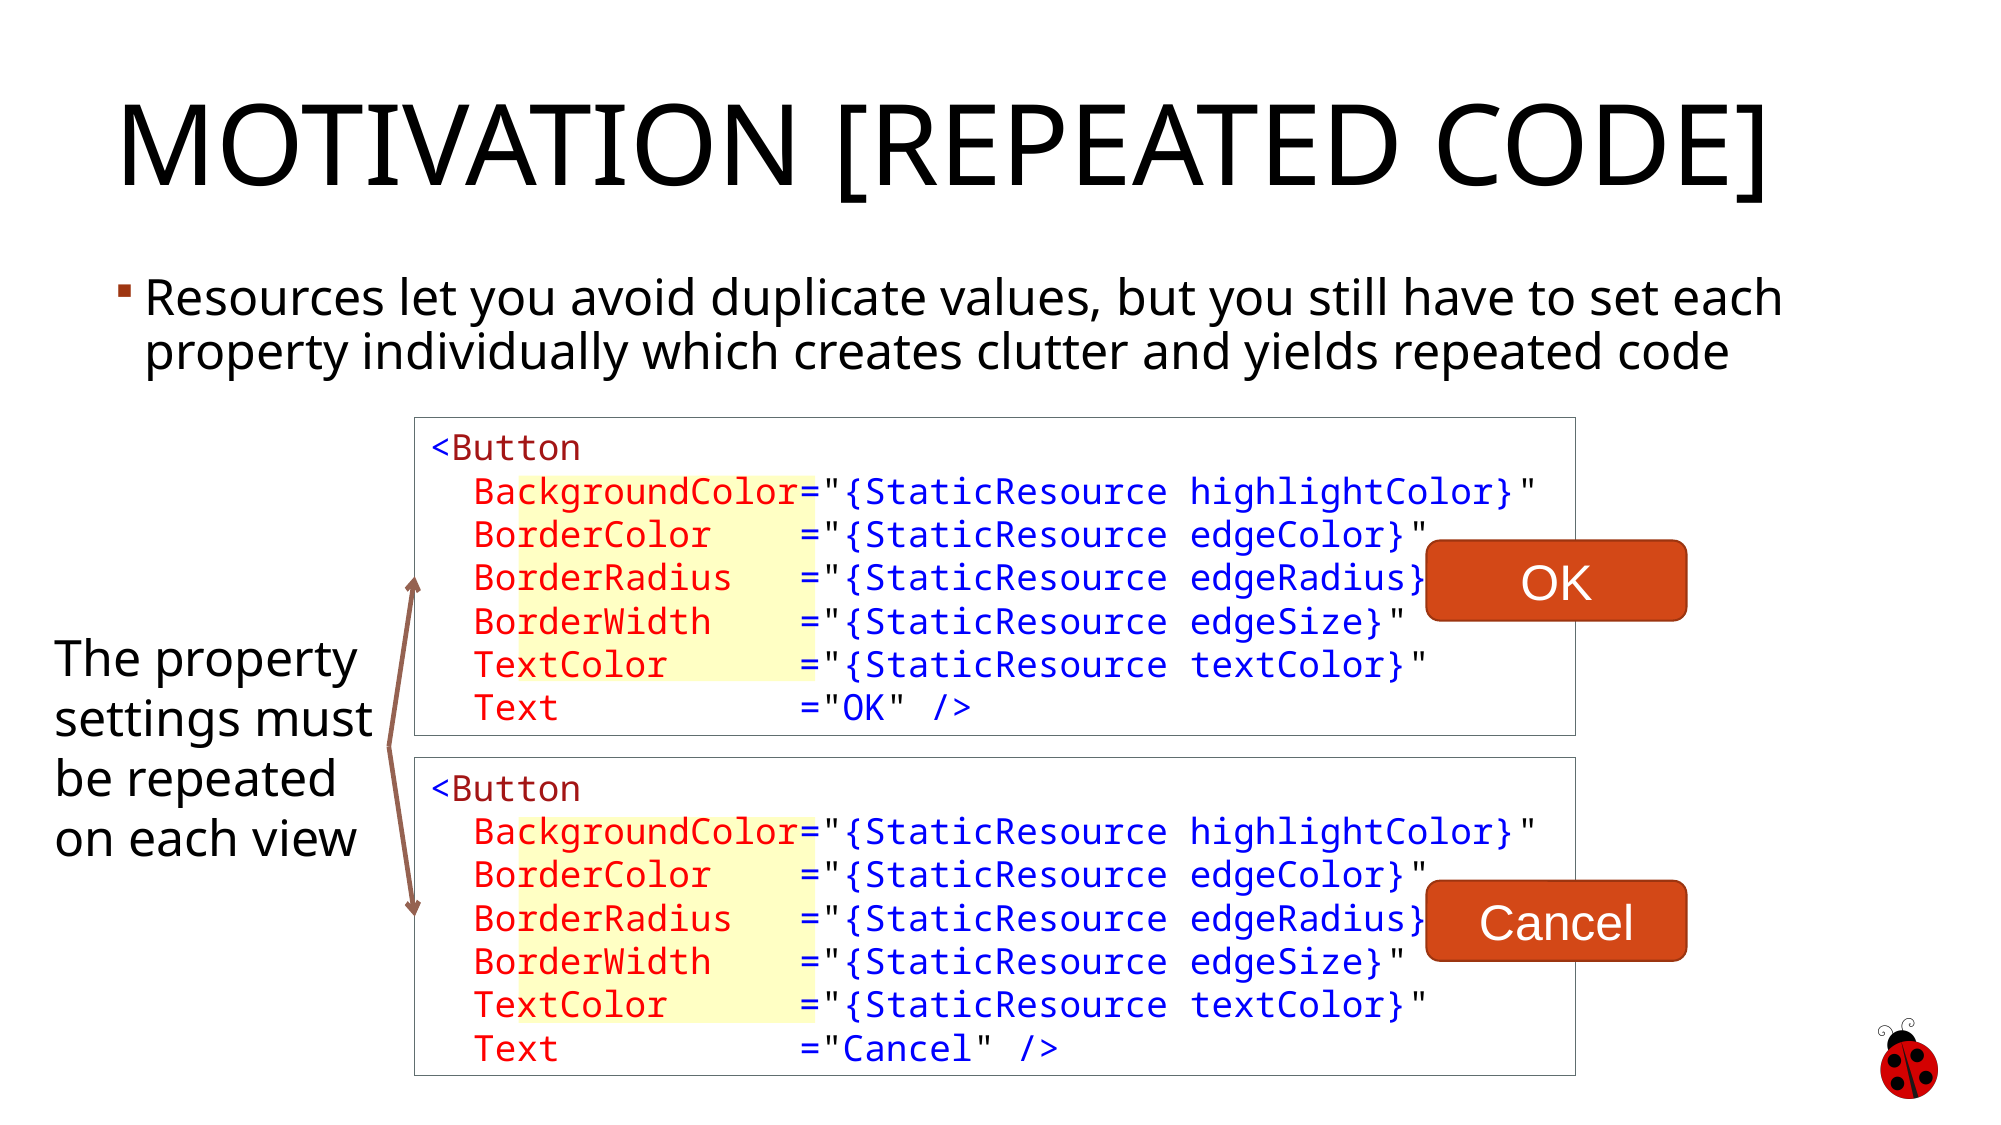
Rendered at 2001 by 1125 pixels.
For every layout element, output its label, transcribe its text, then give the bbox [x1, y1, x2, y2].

text_box <Button BackgroundColor="{StaticResource highlightColor}" BorderColor ="{StaticResource edgeColor}" BorderRadius ="{StaticResource edgeRadius}" BorderWidth ="{StaticResource edgeSize}" TextColor ="{StaticResource textColor}" Text ="OK" /> [414, 417, 1576, 736]
text_box <Button BackgroundColor="{StaticResource highlightColor}" BorderColor ="{StaticResource edgeColor}" BorderRadius ="{StaticResource edgeRadius}" BorderWidth ="{StaticResource edgeSize}" TextColor ="{StaticResource textColor}" Text ="Cancel" /> [414, 757, 1576, 1076]
title Motivation [repeated code] [99, 55, 1900, 244]
text_box The property settings must be repeated on each view [39, 619, 379, 874]
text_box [380, 580, 458, 746]
text_box Cancel [1425, 879, 1688, 962]
text_box OK [1425, 539, 1688, 622]
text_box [380, 750, 458, 916]
list Resources let you avoid duplicate values, but you still have to set each property individually which creates clutter and yields repeated code [99, 264, 1900, 404]
picture [1878, 1018, 1938, 1099]
